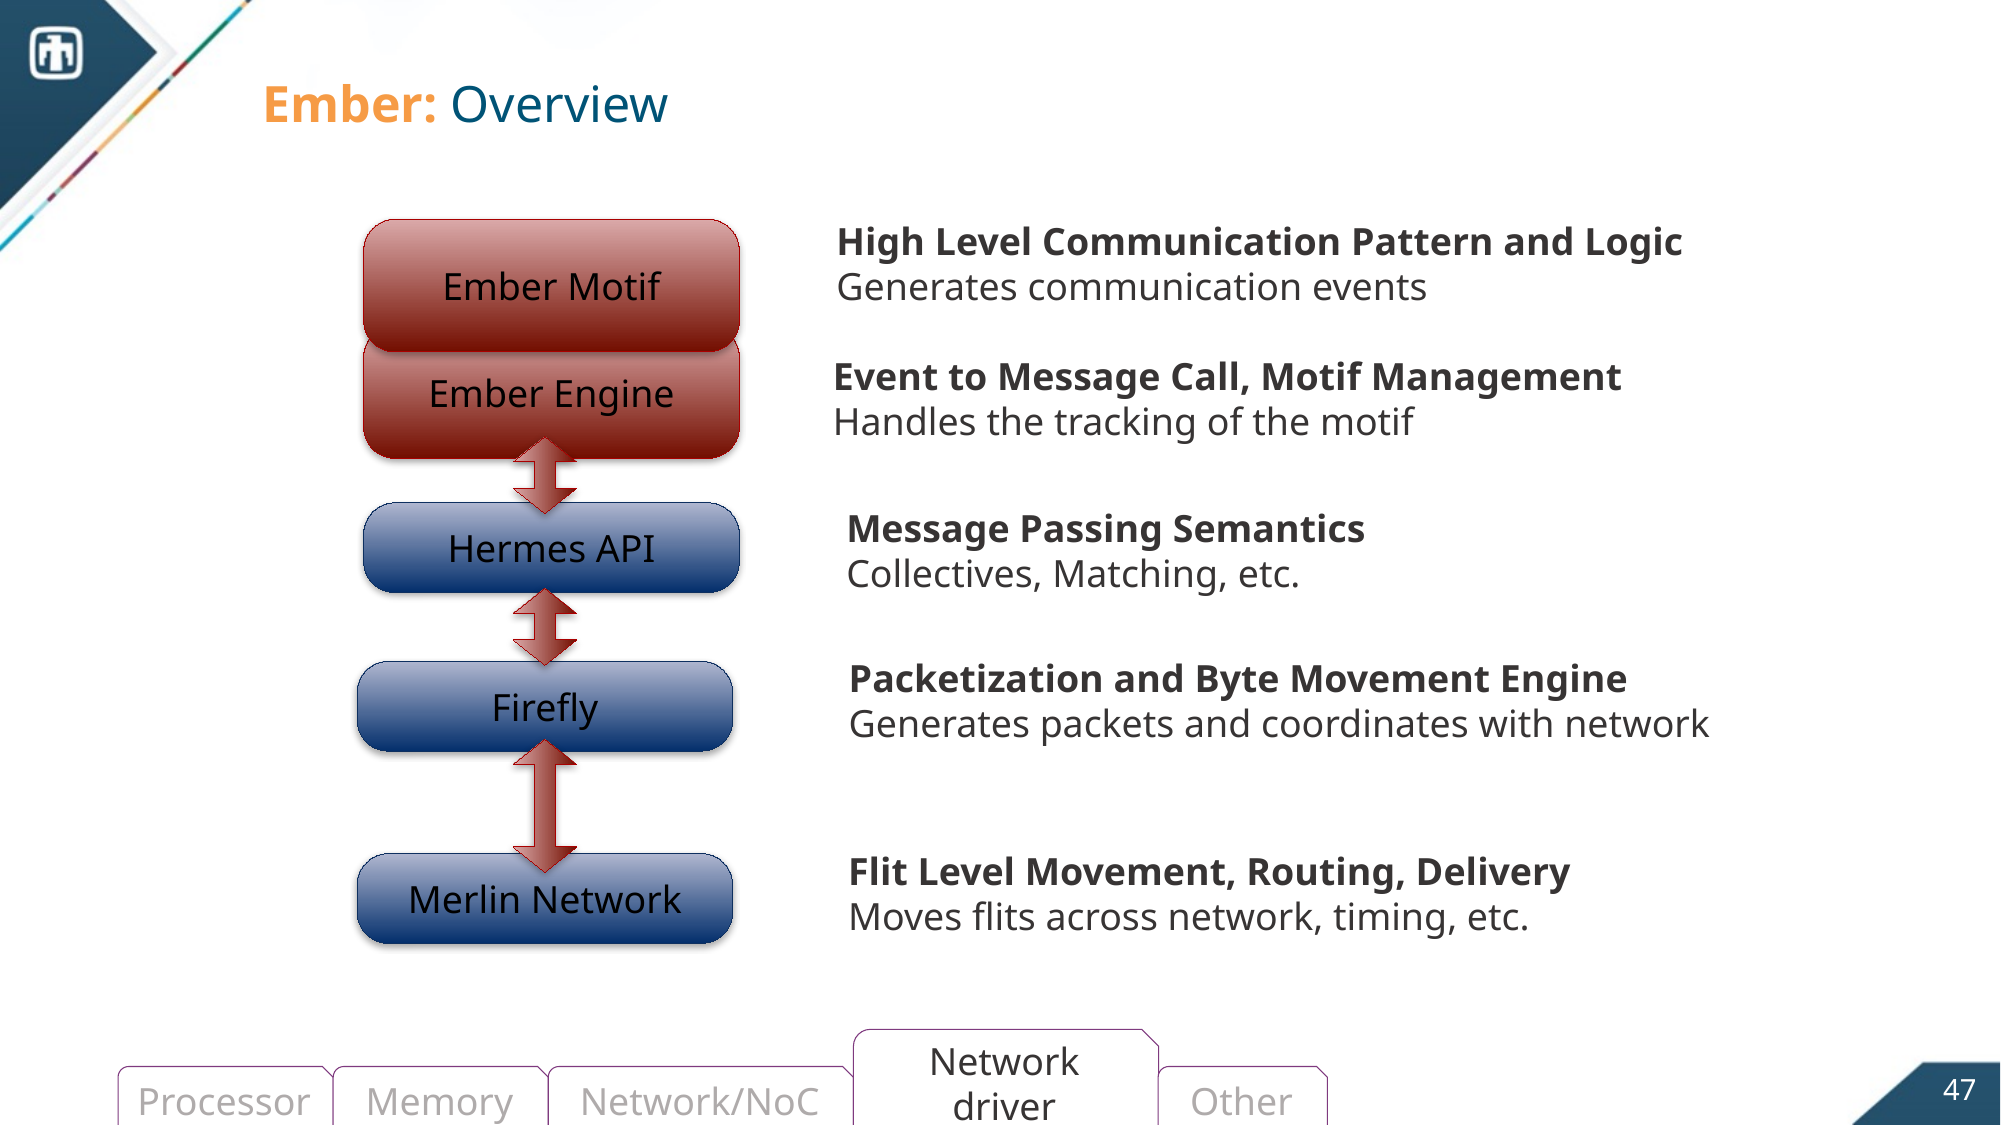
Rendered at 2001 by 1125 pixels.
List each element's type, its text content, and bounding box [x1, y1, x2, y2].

slide_number 47 [1919, 1061, 2000, 1122]
text_box Packetization and Byte Movement Engine Generates packets and coordinates with network [848, 654, 1711, 745]
text_box Firefly [357, 661, 733, 752]
text_box [513, 588, 577, 666]
text_box Message Passing Semantics Collectives, Matching, etc. [838, 497, 1374, 603]
text_box Other [1157, 1065, 1328, 1125]
text_box Ember Engine [363, 346, 740, 459]
text_box Network/NoC [547, 1065, 852, 1125]
text_box Flit Level Movement, Routing, Delivery Moves flits across network, timing, etc. [848, 847, 1572, 938]
text_box Memory [332, 1065, 547, 1125]
text_box Network driver [852, 1028, 1160, 1125]
title Ember: Overview [262, 42, 1919, 170]
picture [0, 0, 2001, 1125]
text_box Merlin Network [357, 853, 733, 944]
text_box High Level Communication Pattern and Logic Generates communication events [836, 218, 1685, 309]
text_box Processor [117, 1065, 332, 1125]
text_box Event to Message Call, Motif Management Handles the tracking of the motif [832, 352, 1624, 443]
text_box [513, 436, 577, 514]
text_box Ember Motif [363, 219, 740, 352]
text_box Hermes API [363, 502, 740, 593]
text_box [513, 739, 577, 873]
